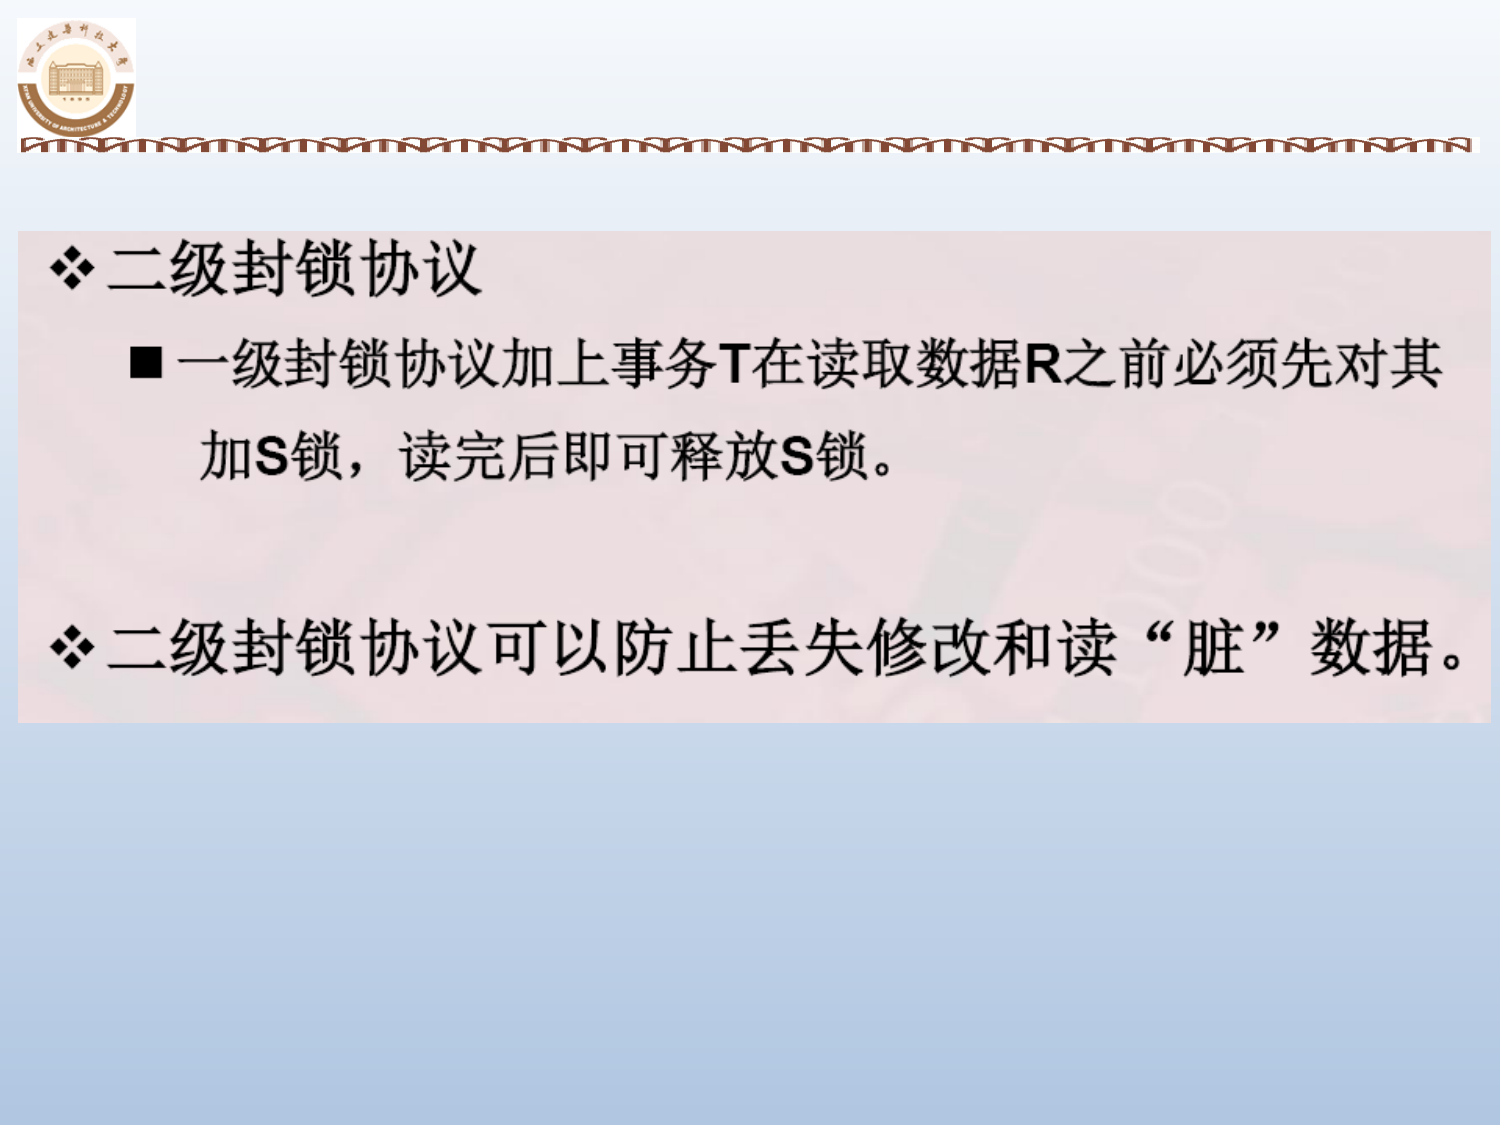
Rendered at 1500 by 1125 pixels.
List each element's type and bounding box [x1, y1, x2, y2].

picture [17, 18, 1480, 153]
picture [18, 231, 1491, 723]
